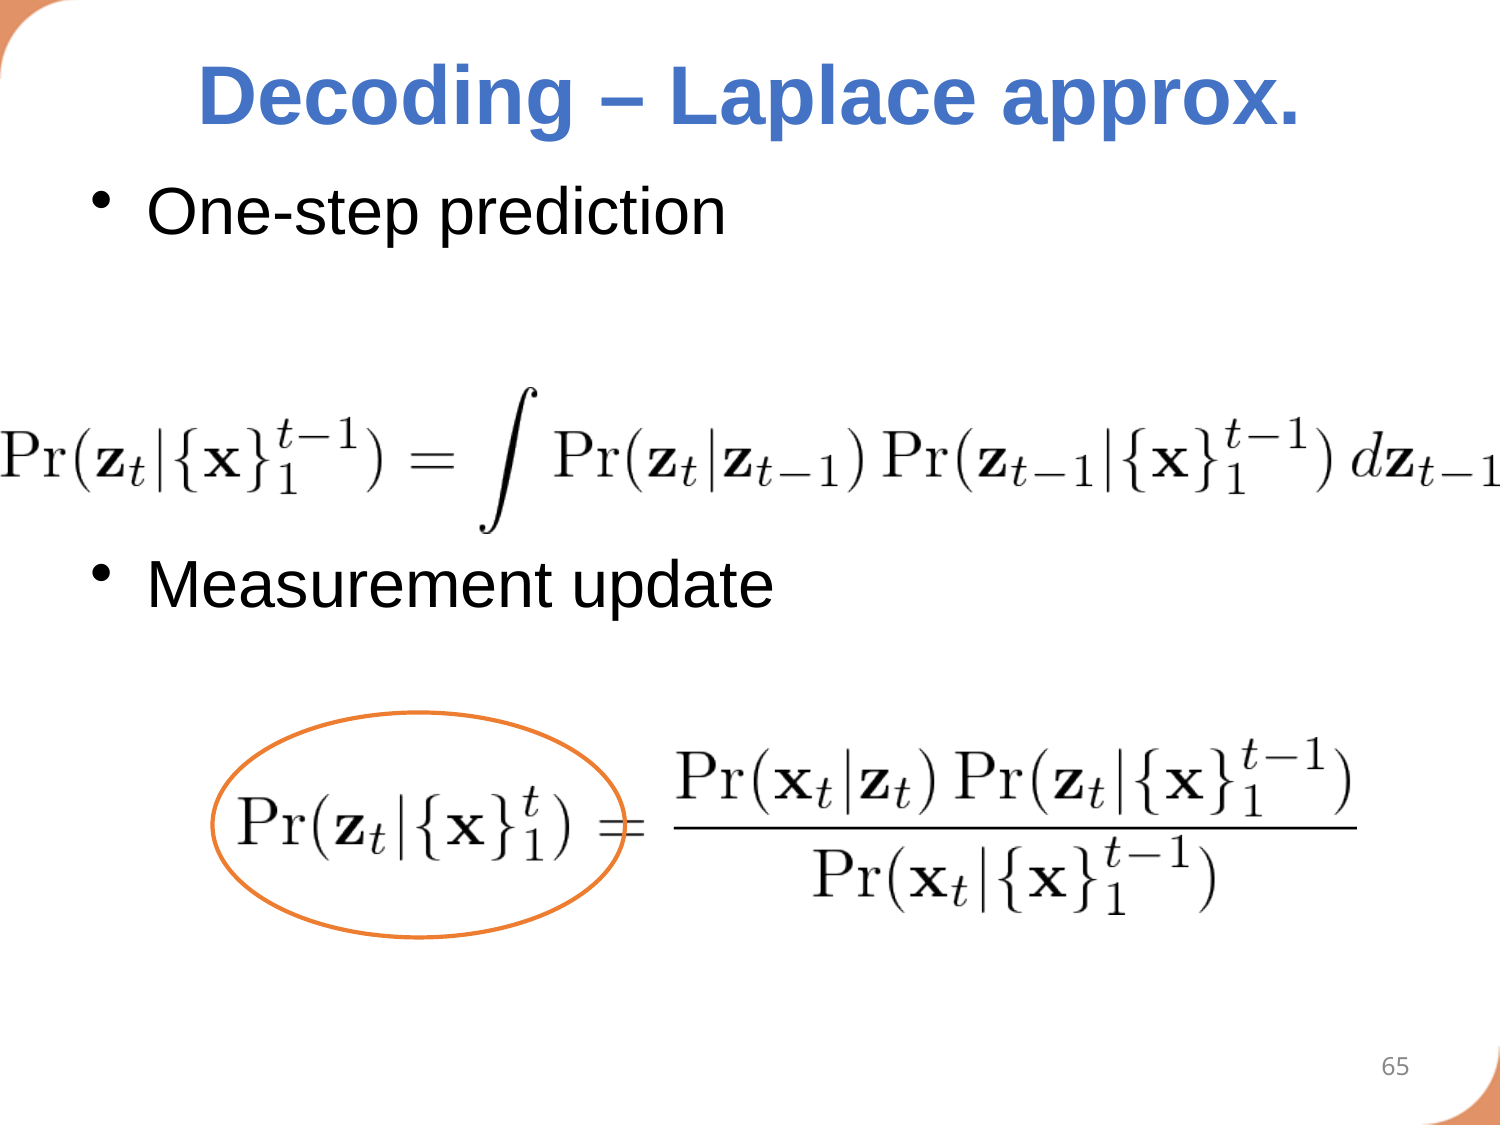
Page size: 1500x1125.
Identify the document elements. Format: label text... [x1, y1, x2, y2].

title Decoding – Laplace approx. [75, 45, 1425, 138]
picture [237, 737, 1357, 916]
picture [0, 0, 79, 79]
text_box [210, 773, 232, 876]
slide_number 65 [1275, 1042, 1425, 1103]
picture [1421, 1046, 1500, 1125]
picture [0, 387, 1500, 535]
list One-step prediction Measurement update [75, 542, 1425, 1005]
text_box [313, 924, 524, 940]
list One-step prediction Measurement update [75, 159, 1425, 385]
text_box [289, 710, 549, 735]
